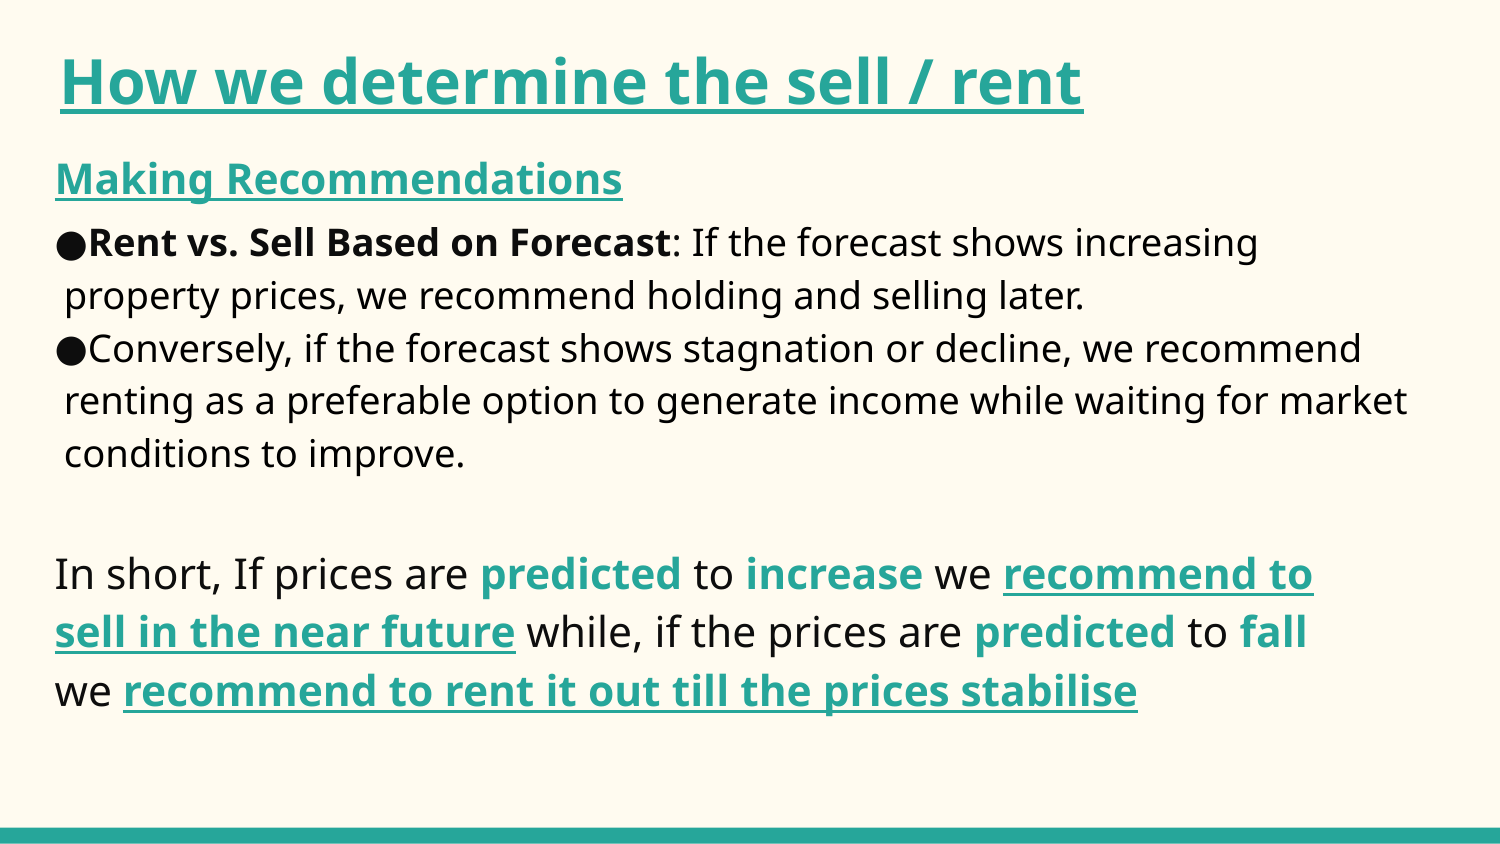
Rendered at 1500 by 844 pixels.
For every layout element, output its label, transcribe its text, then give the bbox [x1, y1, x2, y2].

list In short, If prices are predicted to increase we recommend to sell in the near future while, if the prices are predicted to fall we recommend to rent it out till the prices stabilise [39, 524, 1366, 740]
title How we determine the sell / rent [44, 26, 1444, 165]
list Making Recommendations Rent vs. Sell Based on Forecast: If the forecast shows increasing property prices, we recommend holding and selling later. Conversely, if the forecast shows stagnation or decline, we recommend renting as a preferable option to generate income while waiting for market conditions to improve. [39, 137, 1439, 630]
